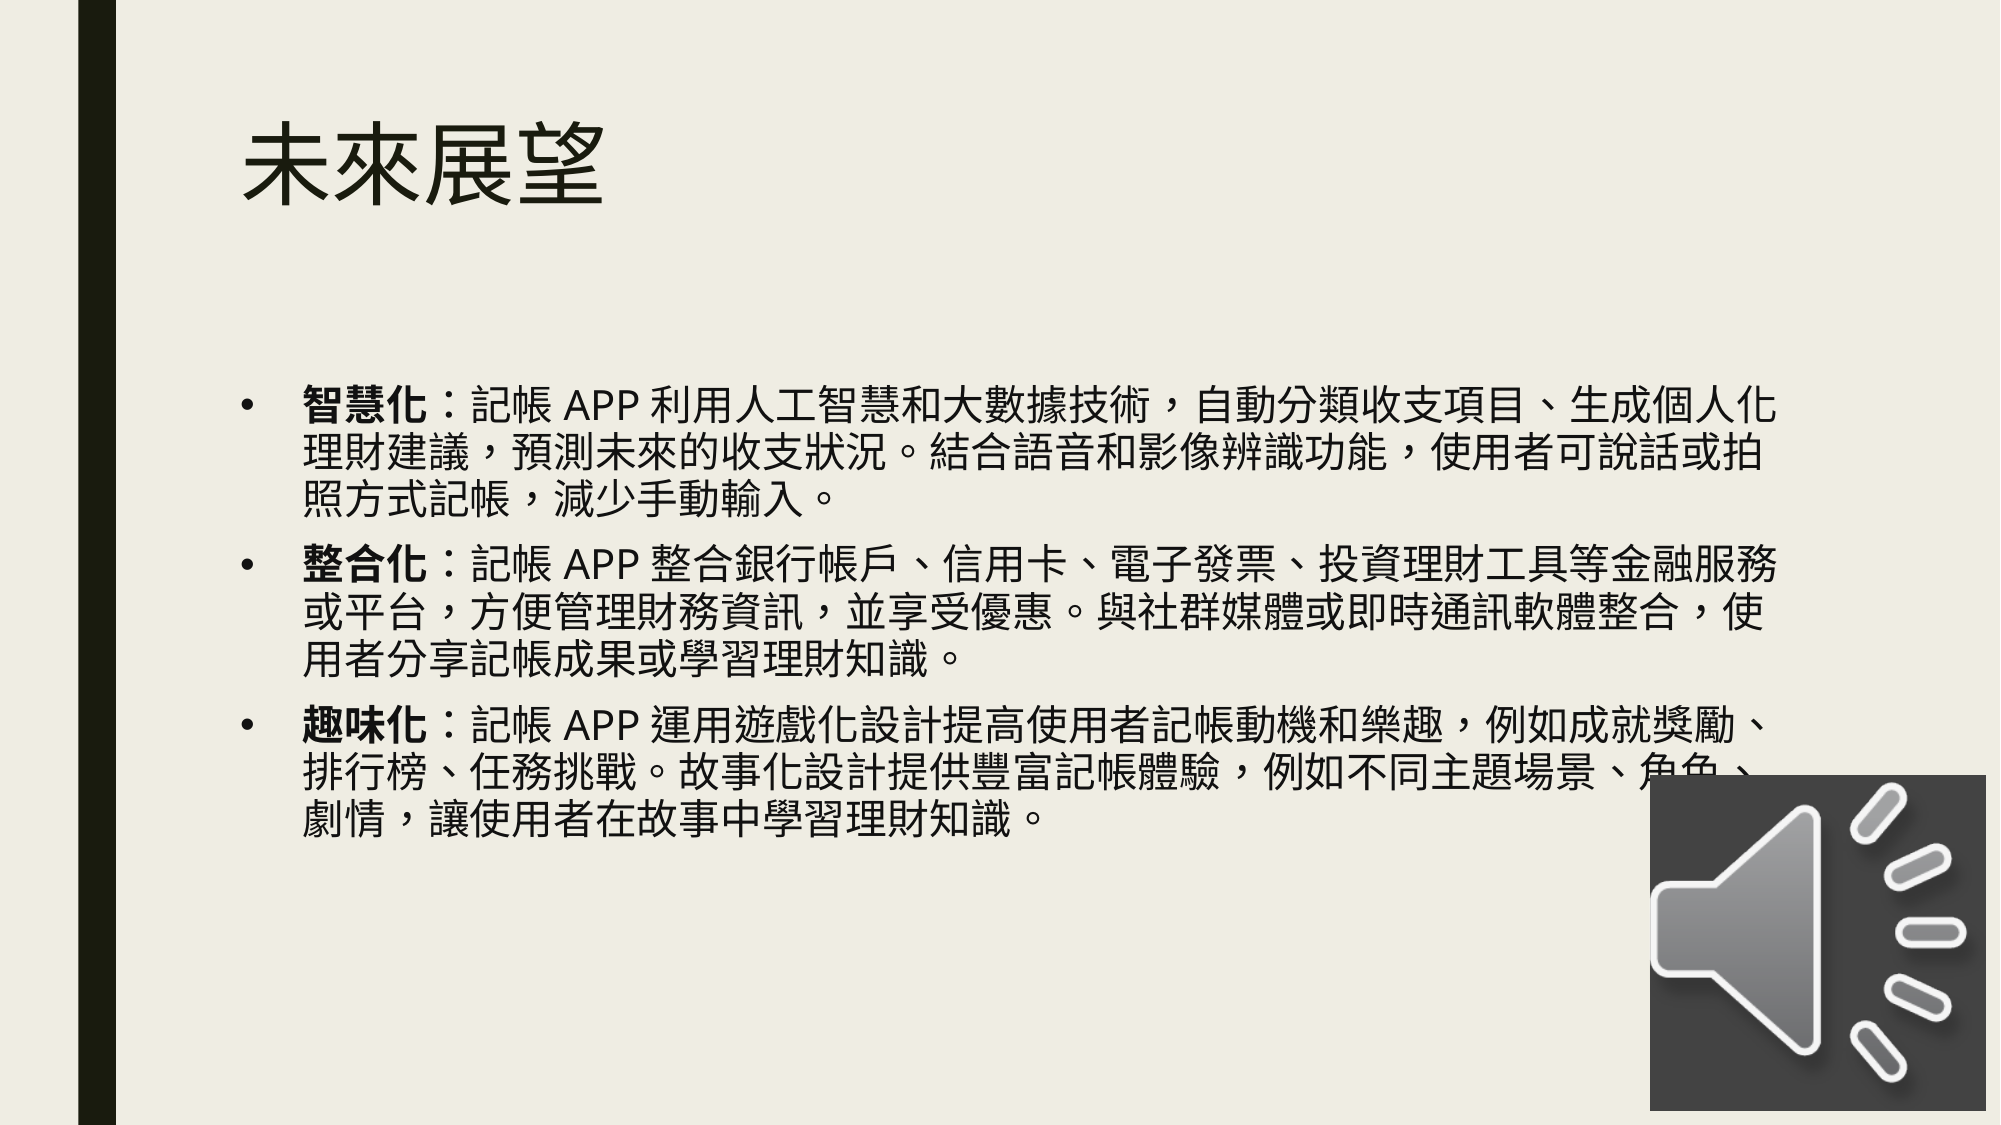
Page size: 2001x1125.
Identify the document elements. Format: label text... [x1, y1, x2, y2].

title 未來展望 [225, 112, 1800, 357]
list 智慧化：記帳APP利用人工智慧和大數據技術，自動分類收支項目、生成個人化理財建議，預測未來的收支狀況。結合語音和影像辨識功能，使用者可說話或拍照方式記帳，減少手動輸入。 整合化：記帳APP整合銀行帳戶、信用卡、電子發票、投資理財工具等金融服務或平台，方便管理財務資訊，並享受優惠。與社群媒體或即時通訊軟體整合，使用者分享記帳成果或學習理財知識。 趣味化：記帳APP運用遊戲化設計提高使用者記帳動機和樂趣，例如成就獎勵、排行榜、任務挑戰。故事化設計提供豐富記帳體驗，例如不同主題場景、角色、劇情，讓使用者在故事中學習理財知識。 [225, 375, 1800, 963]
picture [1648, 773, 1987, 1112]
